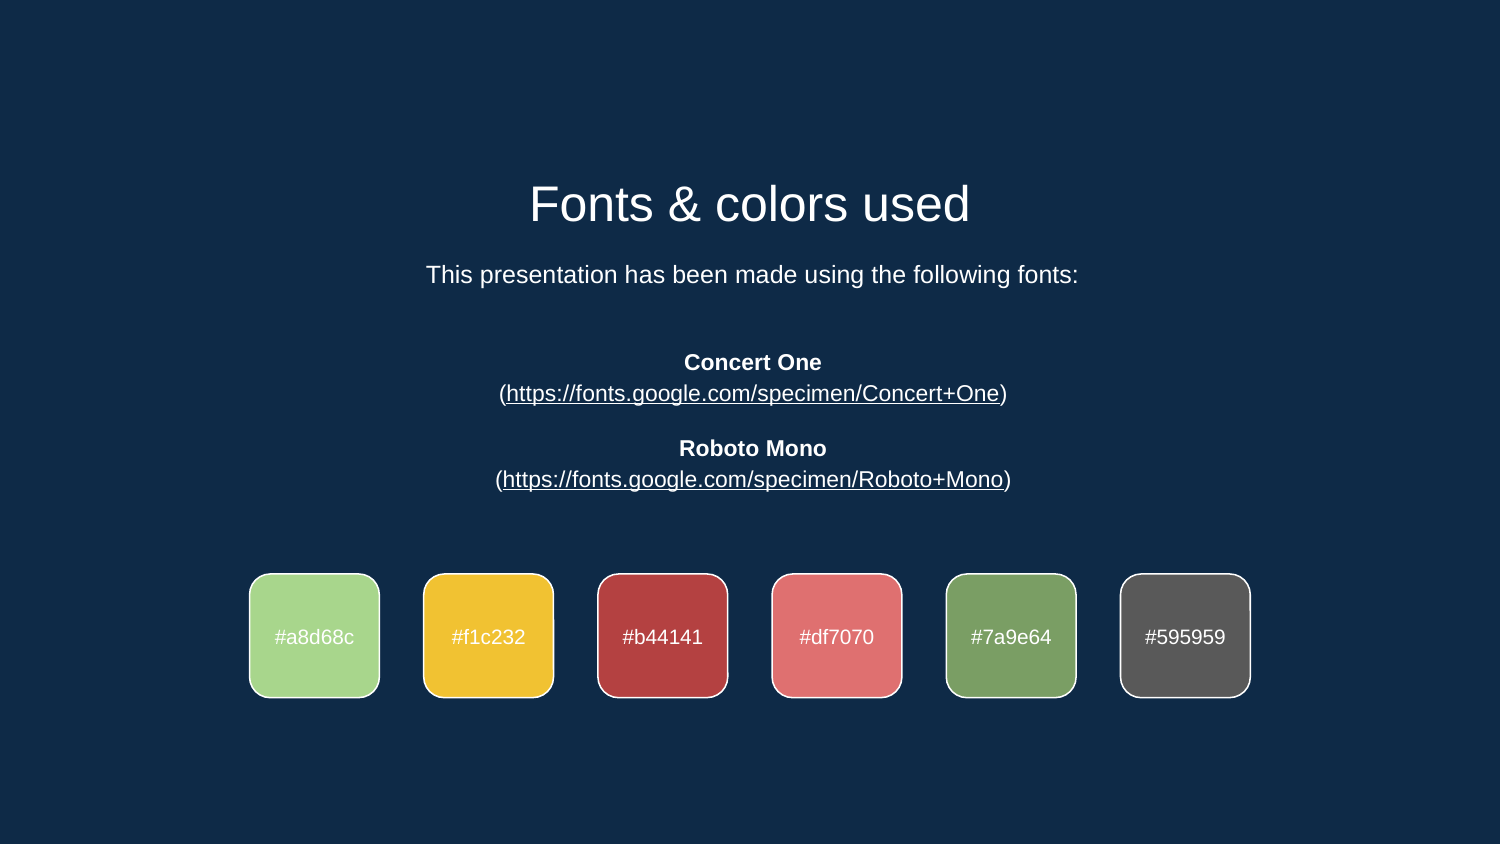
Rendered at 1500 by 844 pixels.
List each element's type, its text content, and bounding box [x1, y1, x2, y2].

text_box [249, 573, 903, 698]
list Concert One (https://fonts.google.com/specimen/Concert+One) Roboto Mono (https://fonts.google.com/specimen/Roboto+Mono) [175, 314, 1332, 521]
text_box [946, 573, 1077, 698]
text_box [1120, 573, 1251, 698]
list This presentation has been made using the following fonts: [175, 239, 1332, 312]
title Fonts & colors used [171, 156, 1328, 236]
